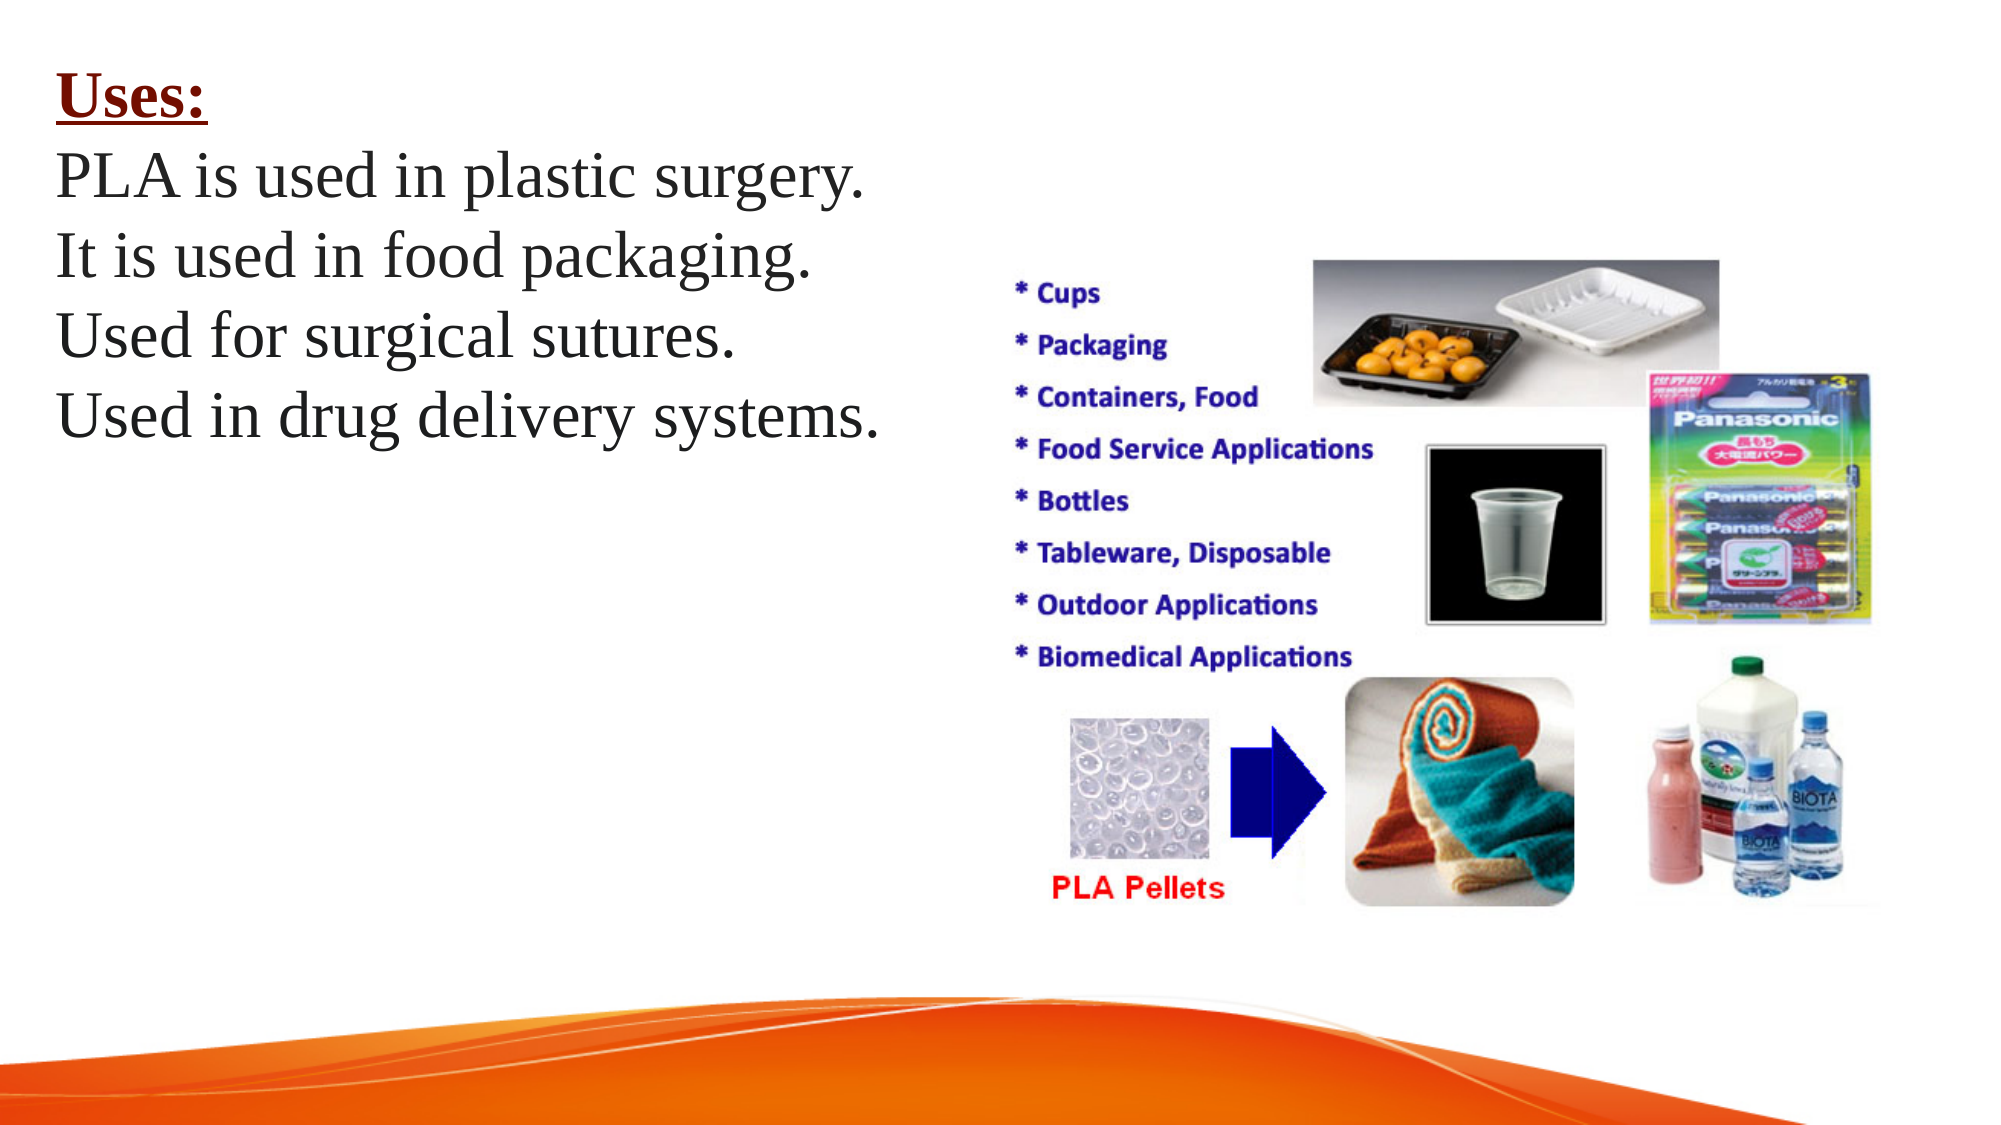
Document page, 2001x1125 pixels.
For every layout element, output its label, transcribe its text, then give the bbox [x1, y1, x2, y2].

text_box Uses: PLA is used in plastic surgery. It is used in food packaging. Used for surgical sutures. Used in drug delivery systems. [40, 43, 1575, 458]
picture [0, 0, 2000, 1125]
